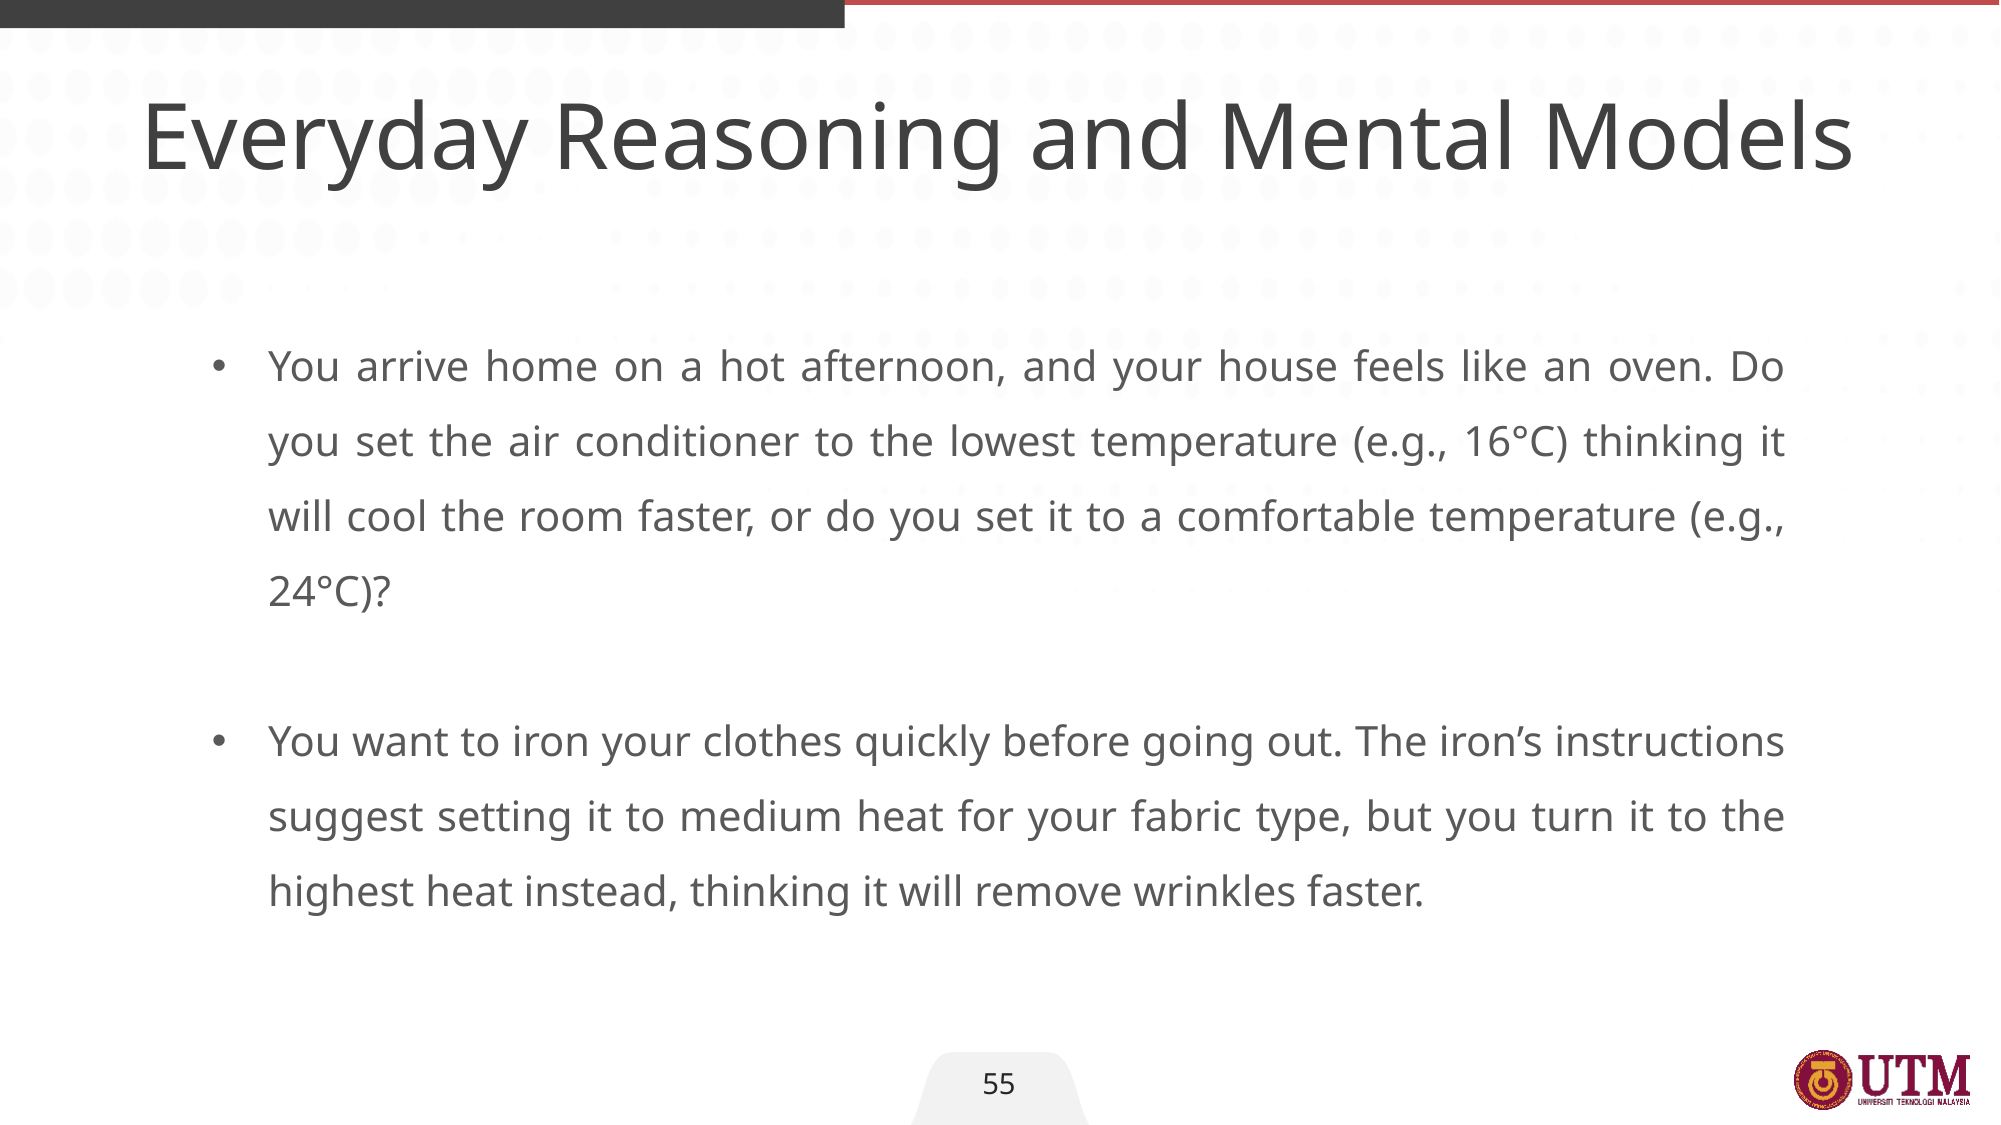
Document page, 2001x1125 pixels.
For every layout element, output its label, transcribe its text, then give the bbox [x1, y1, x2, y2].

slide_number 55 [774, 1055, 1225, 1116]
text_box You arrive home on a hot afternoon, and your house feels like an oven. Do you set the air conditioner to the lowest temperature (e.g., 16°C) thinking it will cool the room faster, or do you set it to a comfortable temperature (e.g., 24°C)? You want to iron your clothes quickly before going out. The iron’s instructions suggest setting it to medium heat for your fabric type, but you turn it to the highest heat instead, thinking it will remove wrinkles faster. [197, 307, 1801, 923]
picture [1794, 1050, 1970, 1110]
text_box Everyday Reasoning and Mental Models [91, 70, 1907, 196]
picture [0, 0, 2001, 645]
